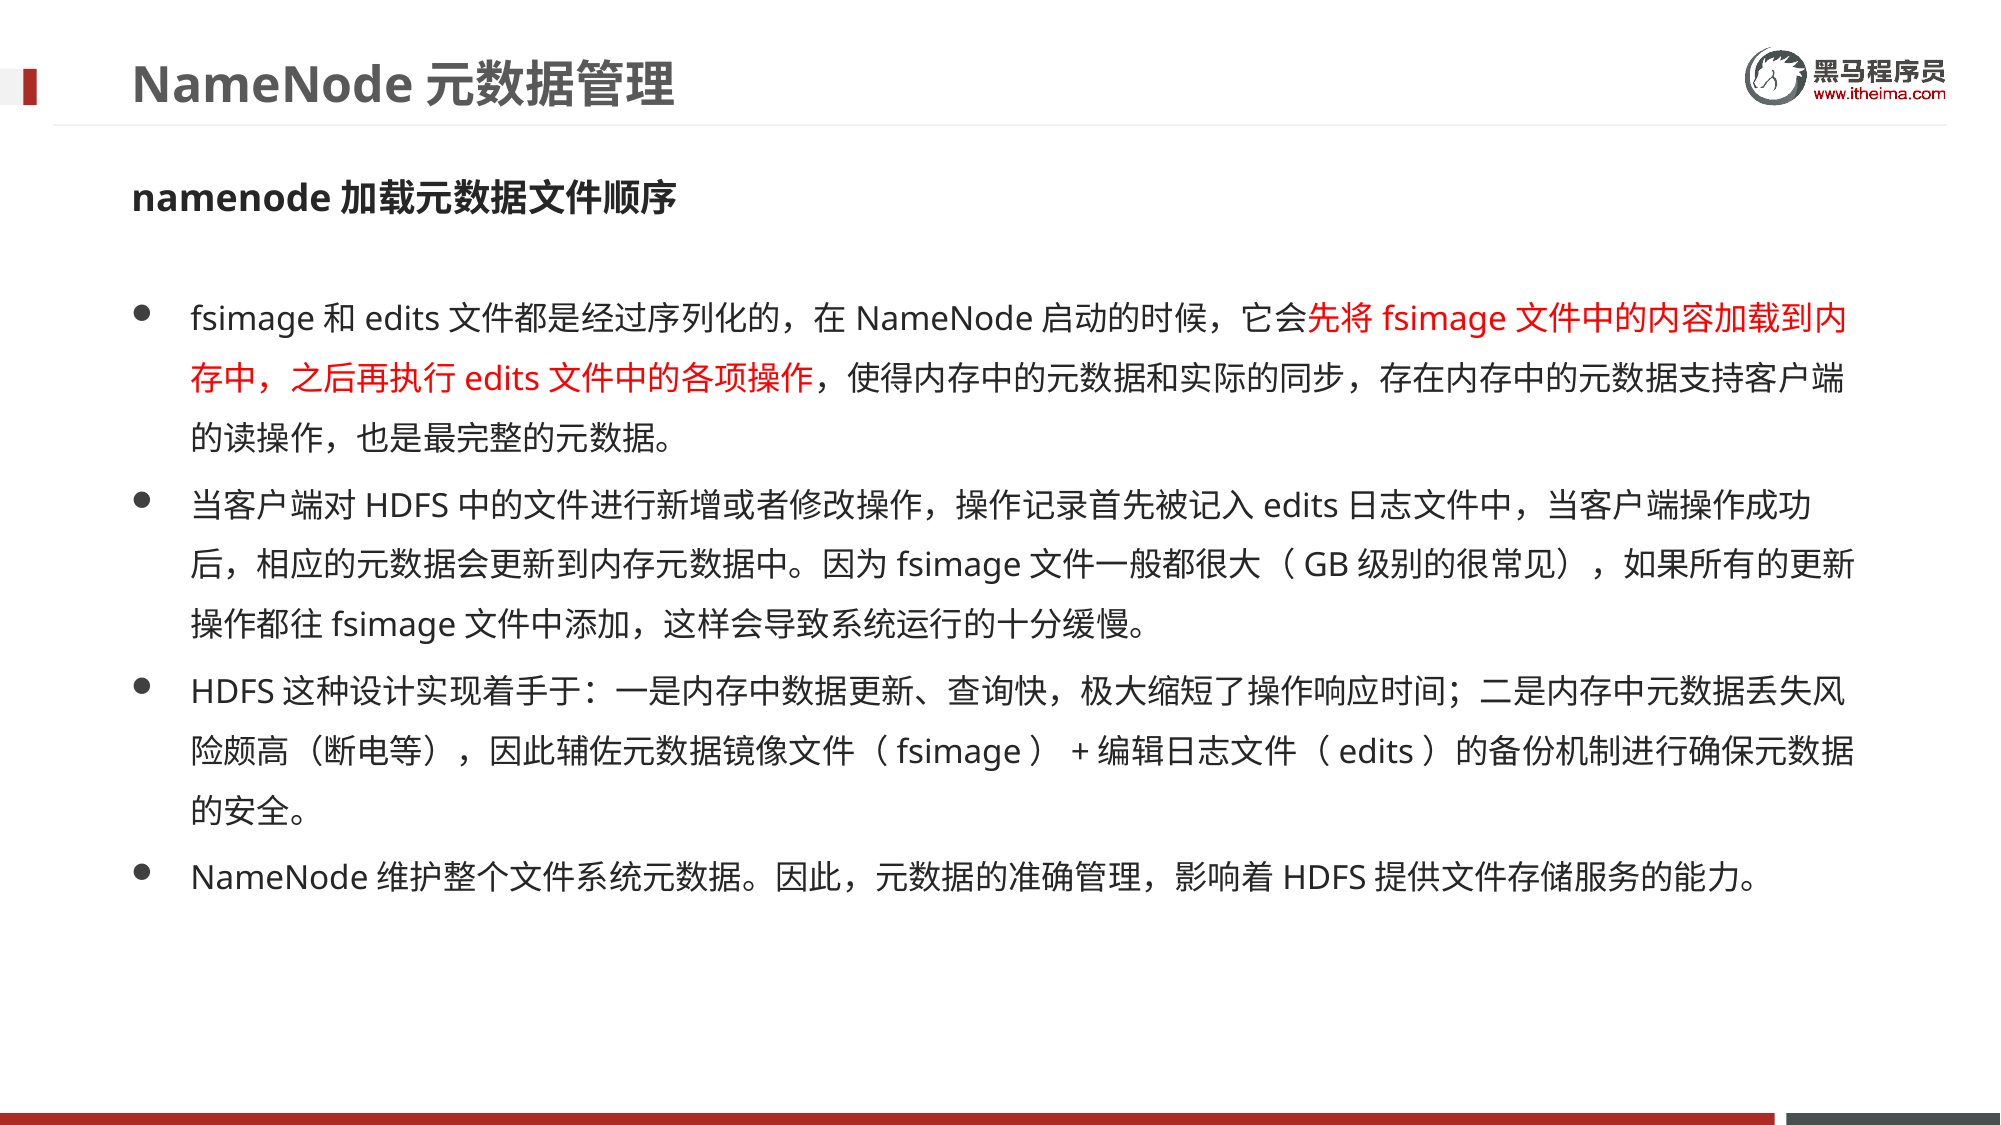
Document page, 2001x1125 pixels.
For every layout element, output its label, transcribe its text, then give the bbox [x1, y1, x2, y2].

title NameNode元数据管理 [116, 40, 1556, 125]
list namenode加载元数据文件顺序 [116, 154, 1880, 239]
picture [1744, 46, 1946, 106]
list fsimage和edits文件都是经过序列化的，在NameNode启动的时候，它会先将fsimage文件中的内容加载到内存中，之后再执行edits文件中的各项操作，使得内存中的元数据和实际的同步，存在内存中的元数据支持客户端的读操作，也是最完整的元数据。 当客户端对HDFS中的文件进行新增或者修改操作，操作记录首先被记入edits日志文件中，当客户端操作成功后，相应的元数据会更新到内存元数据中。因为fsimage文件一般都很大（GB级别的很常见），如果所有的更新操作都往fsimage文件中添加，这样会导致系统运行的十分缓慢。 HDFS这种设计实现着手于：一是内存中数据更新、查询快，极大缩短了操作响应时间；二是内存中元数据丢失风险颇高（断电等），因此辅佐元数据镜像文件（fsimage）+编辑日志文件（edits）的备份机制进行确保元数据的安全。 NameNode维护整个文件系统元数据。因此，元数据的准确管理，影响着HDFS提供文件存储服务的能力。 [116, 270, 1880, 963]
